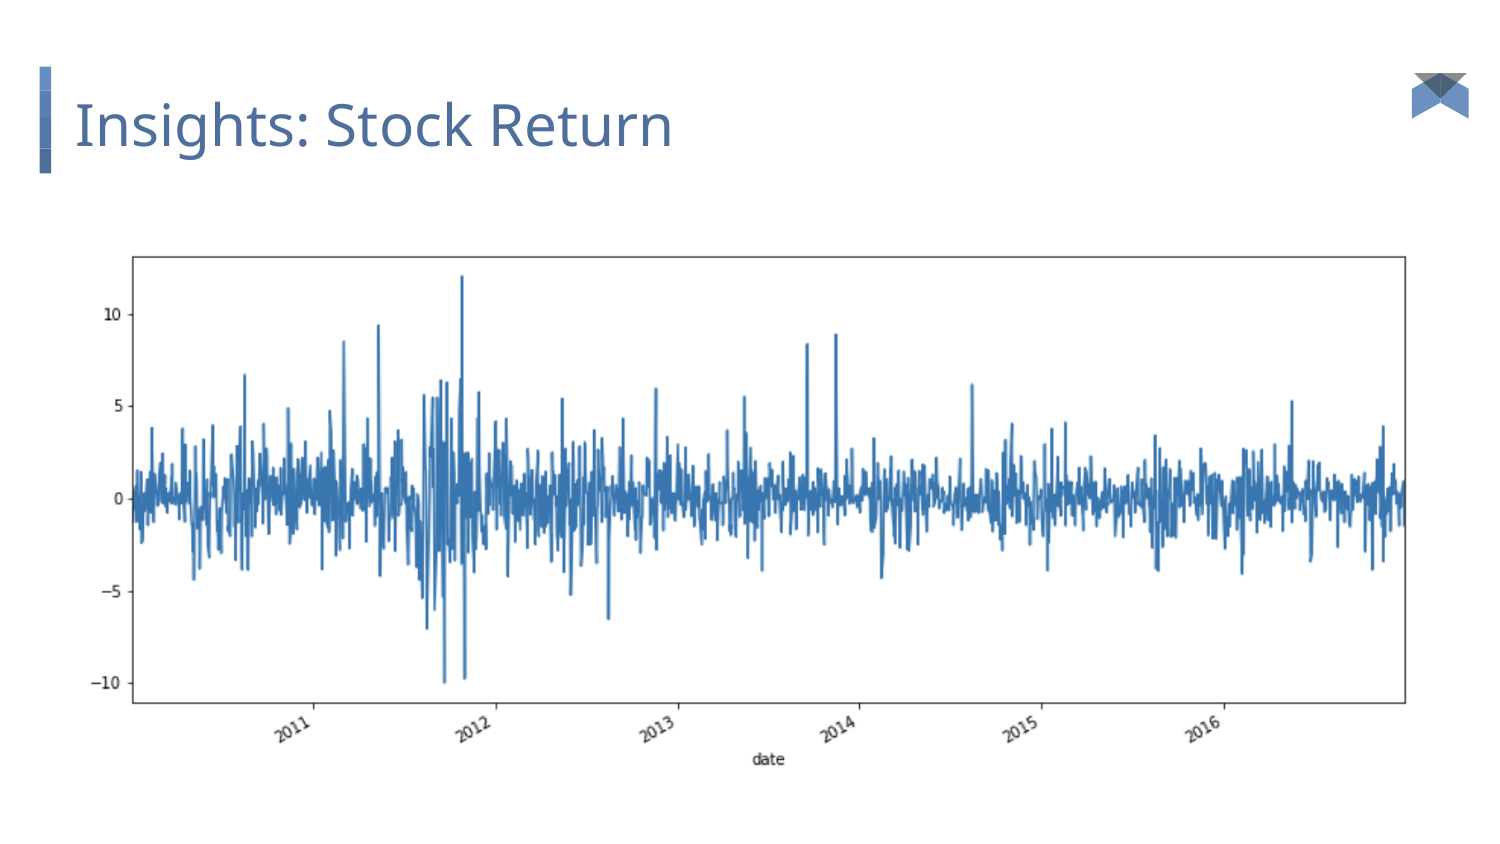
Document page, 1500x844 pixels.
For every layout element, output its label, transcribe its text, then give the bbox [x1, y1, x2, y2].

title Insights: Stock Return [60, 72, 1449, 167]
picture [80, 241, 1429, 775]
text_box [1417, 67, 1464, 125]
